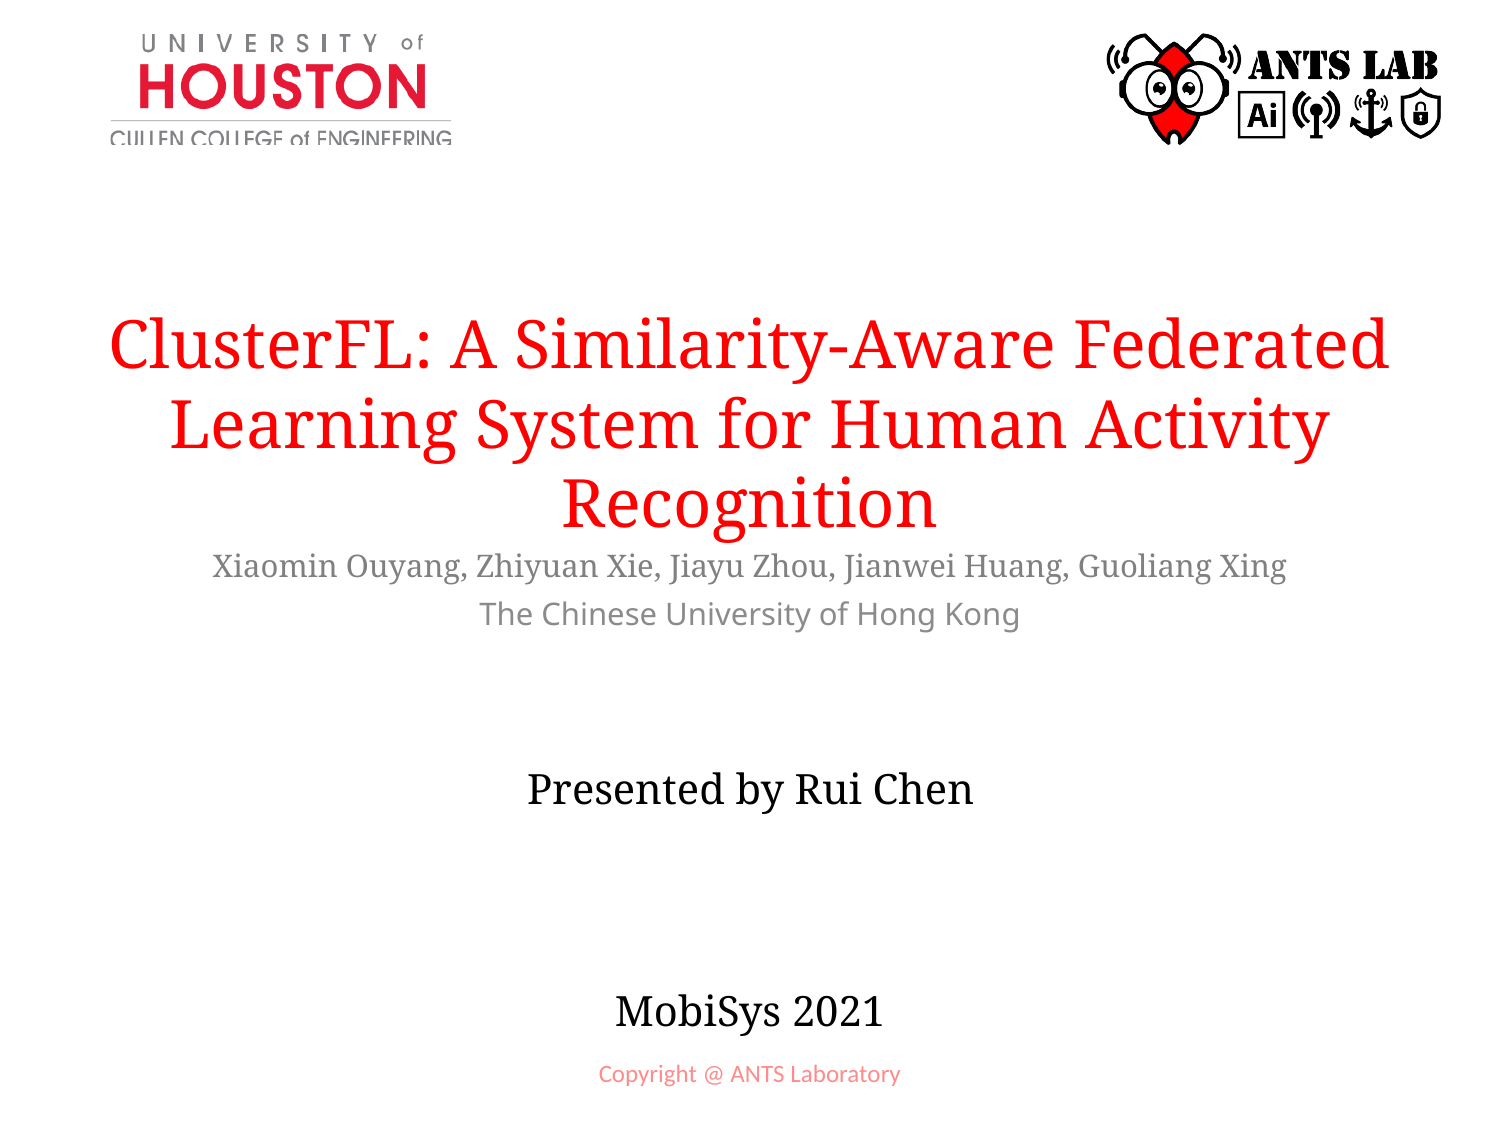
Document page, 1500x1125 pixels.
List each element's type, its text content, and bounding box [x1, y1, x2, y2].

text_box Presented by Rui Chen [512, 755, 1061, 820]
title ClusterFL: A Similarity-Aware Federated Learning System for Human Activity Recognition [33, 293, 1467, 549]
footer Copyright @ ANTS Laboratory [512, 1042, 988, 1103]
picture [1105, 33, 1449, 145]
text_box MobiSys 2021 [475, 977, 1024, 1042]
subtitle Xiaomin Ouyang, Zhiyuan Xie, Jiayu Zhou, Jianwei Huang, Guoliang Xing The Chinese University of Hong Kong [71, 549, 1429, 640]
